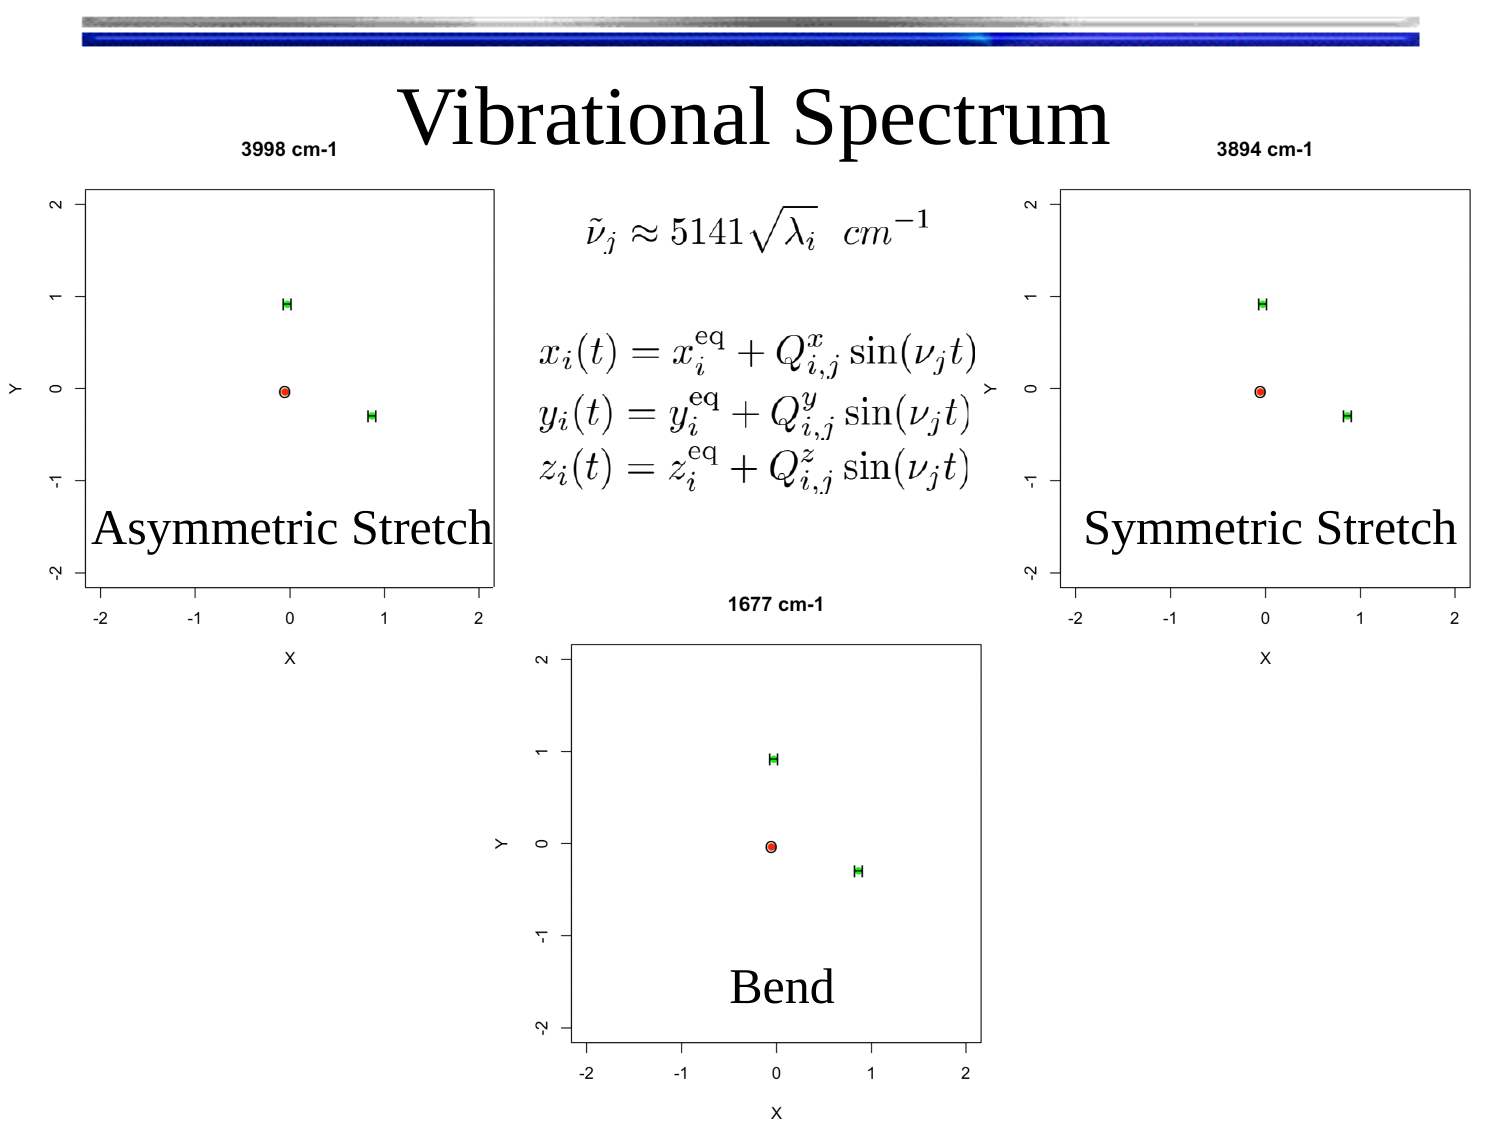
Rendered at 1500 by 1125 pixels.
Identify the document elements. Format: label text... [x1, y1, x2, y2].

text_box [492, 586, 995, 1125]
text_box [981, 131, 1484, 675]
picture [539, 445, 968, 494]
picture [539, 390, 969, 440]
picture [539, 329, 976, 379]
picture [79, 12, 1426, 52]
picture [586, 205, 929, 254]
text_box Vibrational Spectrum [17, 19, 1492, 204]
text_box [6, 131, 509, 675]
